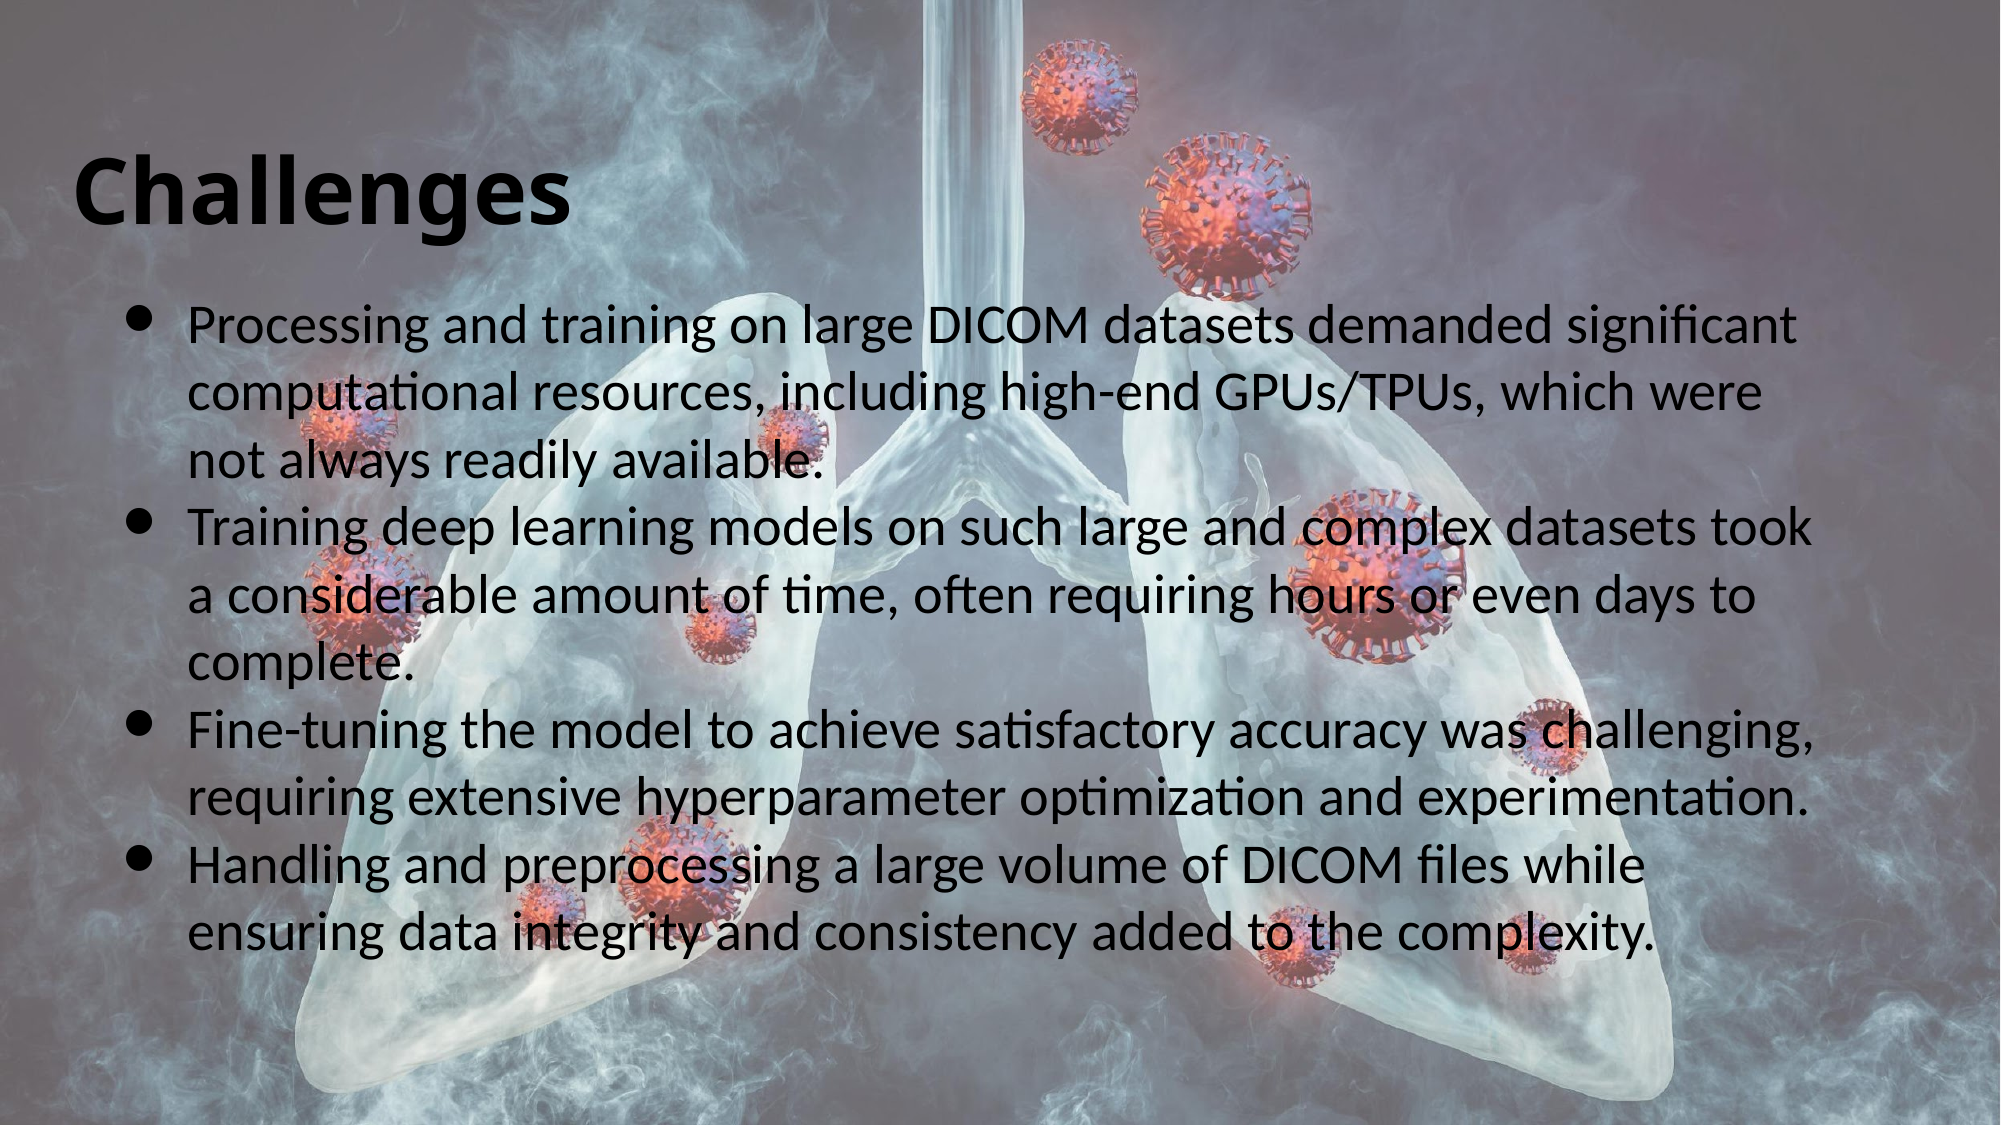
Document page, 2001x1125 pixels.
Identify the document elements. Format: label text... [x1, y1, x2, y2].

picture [0, 0, 2001, 1125]
title Challenges [70, 133, 594, 322]
text_box Processing and training on large DICOM datasets demanded significant computational resources, including high-end GPUs/TPUs, which were not always readily available. Training deep learning models on such large and complex datasets took a considerable amount of time, often requiring hours or even days to complete. Fine-tuning the model to achieve satisfactory accuracy was challenging, requiring extensive hyperparameter optimization and experimentation. Handling and preprocessing a large volume of DICOM files while ensuring data integrity and consistency added to the complexity. [97, 272, 1868, 998]
